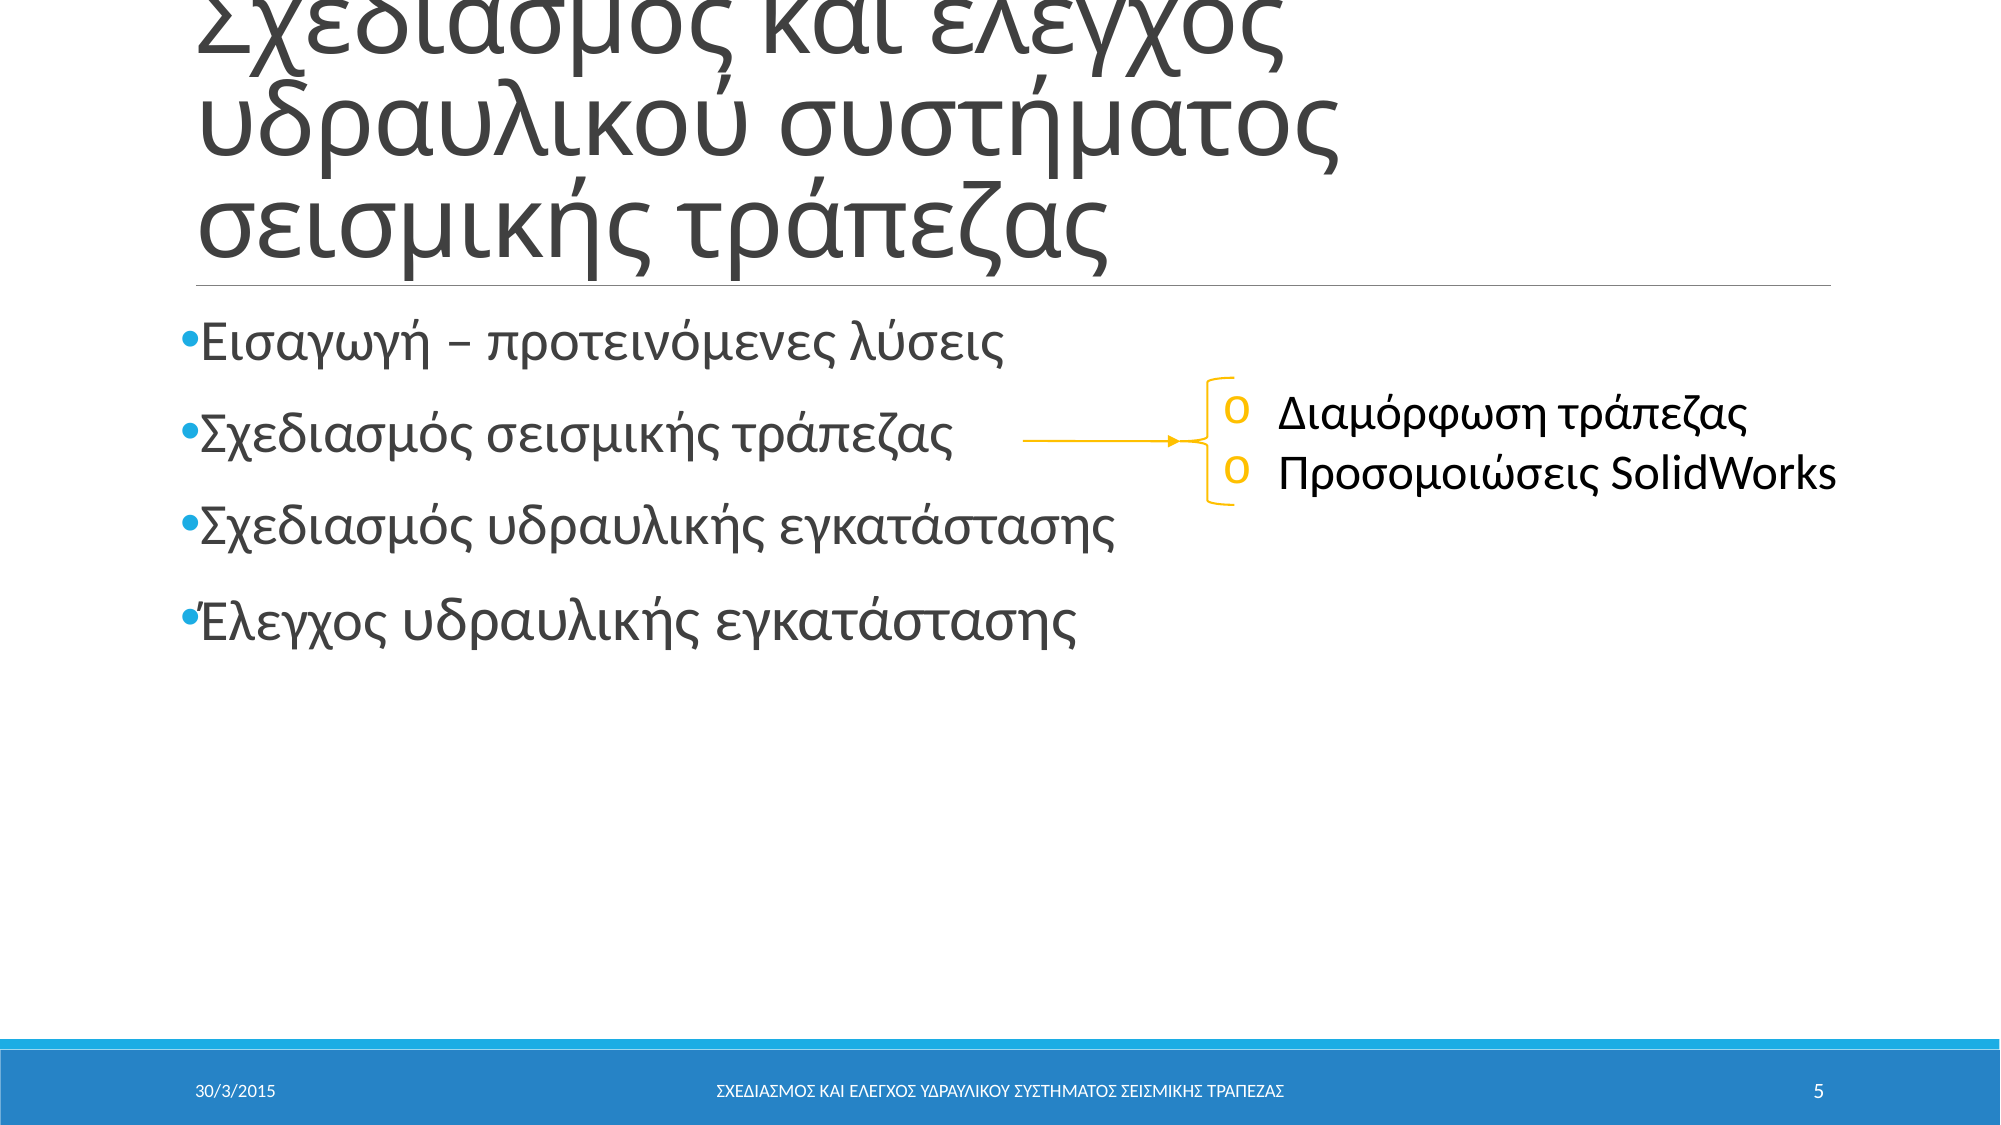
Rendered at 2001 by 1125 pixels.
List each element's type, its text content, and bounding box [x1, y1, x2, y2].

footer ΣΧΕΔΙΑΣΜΟΣ ΚΑΙ ΕΛΕΓΧΟΣ ΥΔΡΑΥΛΙΚΟΥ ΣΥΣΤΗΜΑΤΟΣ ΣΕΙΣΜΙΚΗΣ ΤΡΑΠΕΖΑΣ [604, 1059, 1396, 1120]
title Σχεδιασμός και έλεγχος υδραυλικού συστήματος σεισμικής τράπεζας [180, 47, 1830, 285]
text_box Διαμόρφωση τράπεζας Προσομοιώσεις SolidWorks [1207, 372, 1926, 508]
list Εισαγωγή – προτεινόμενες λύσεις Σχεδιασμός σεισμικής τράπεζας Σχεδιασμός υδραυλικής εγκατάστασης Έλεγχος υδραυλικής εγκατάστασης [180, 302, 1830, 963]
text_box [1022, 377, 1235, 506]
slide_number 5 [1624, 1059, 1840, 1120]
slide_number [180, 1059, 586, 1120]
